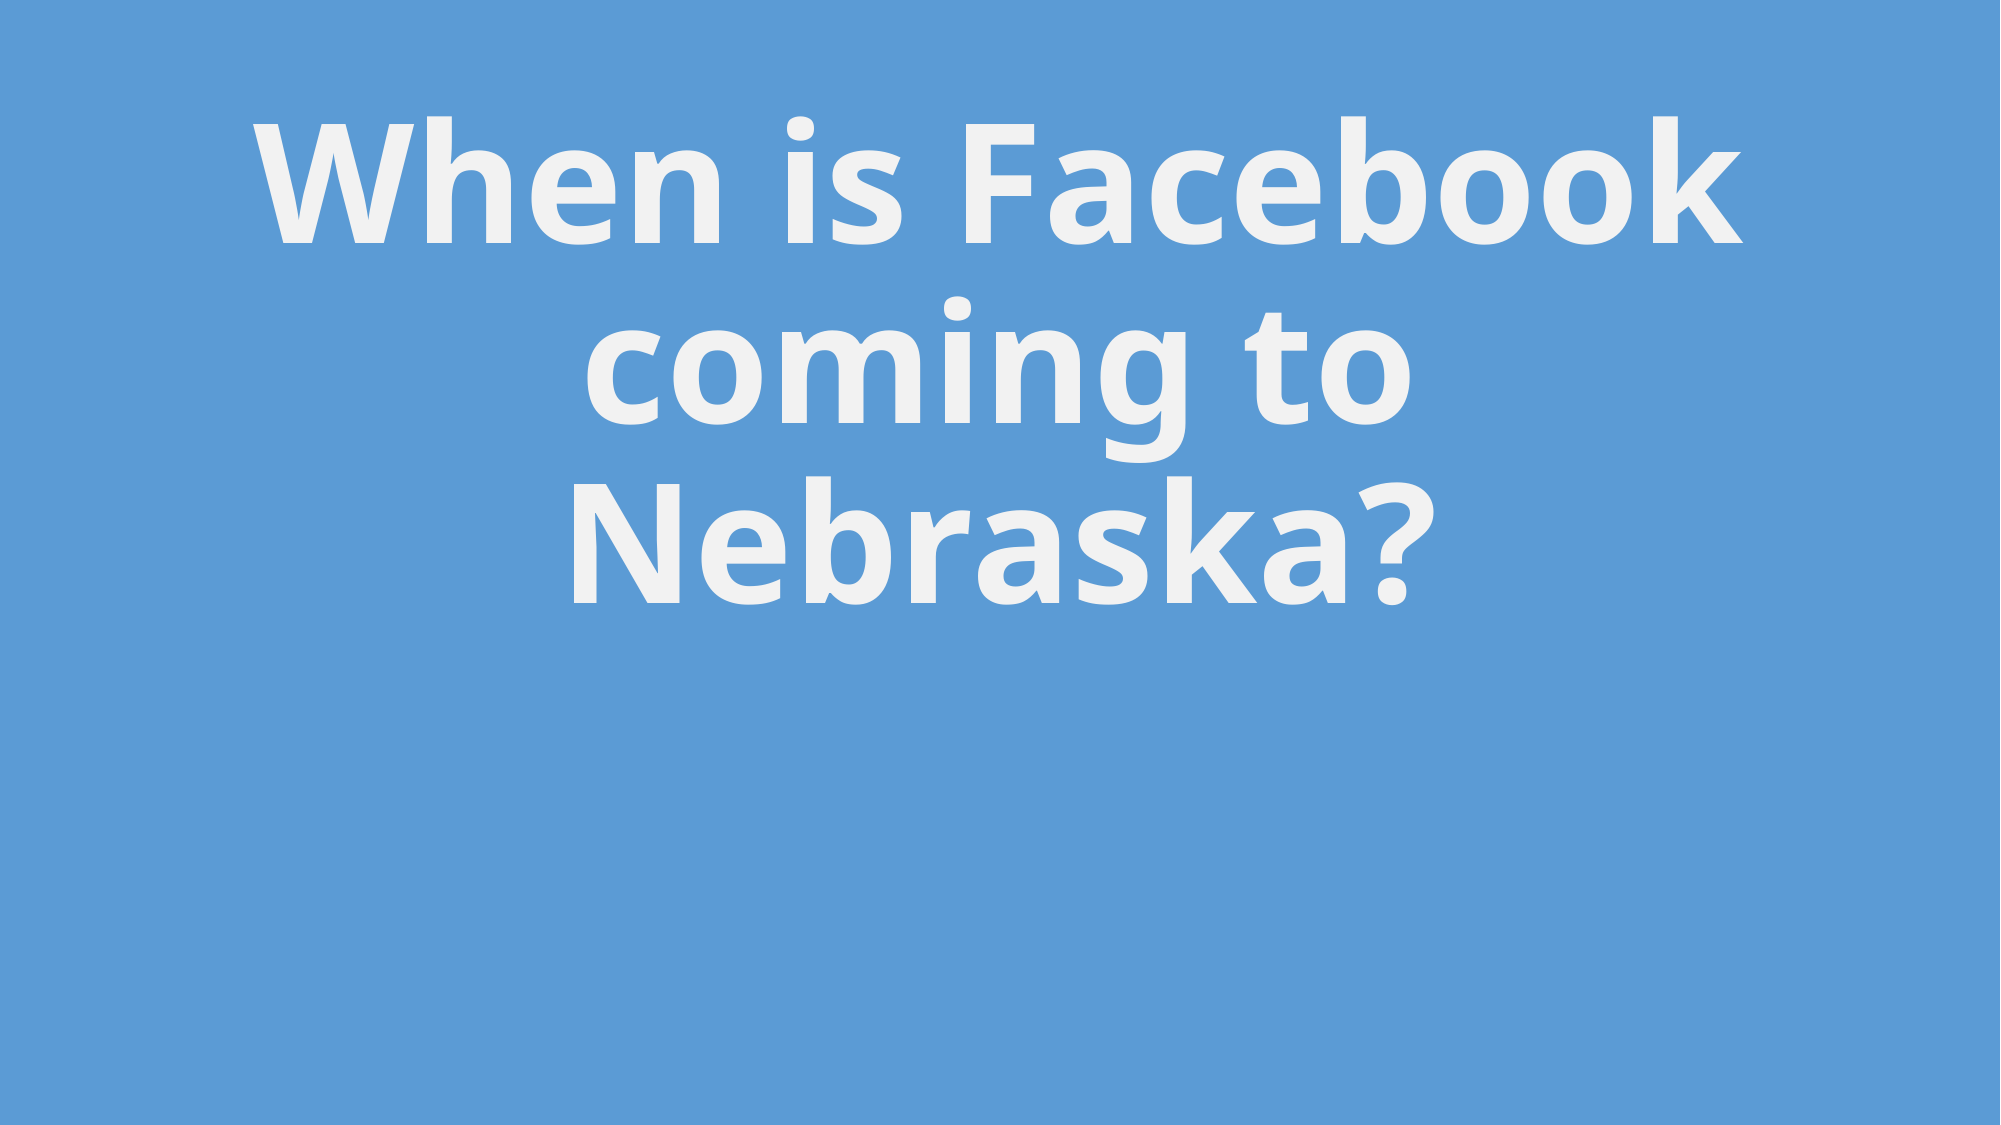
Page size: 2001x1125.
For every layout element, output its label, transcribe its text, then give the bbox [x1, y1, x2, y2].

title When is Facebook coming to Nebraska? [136, 280, 1862, 648]
